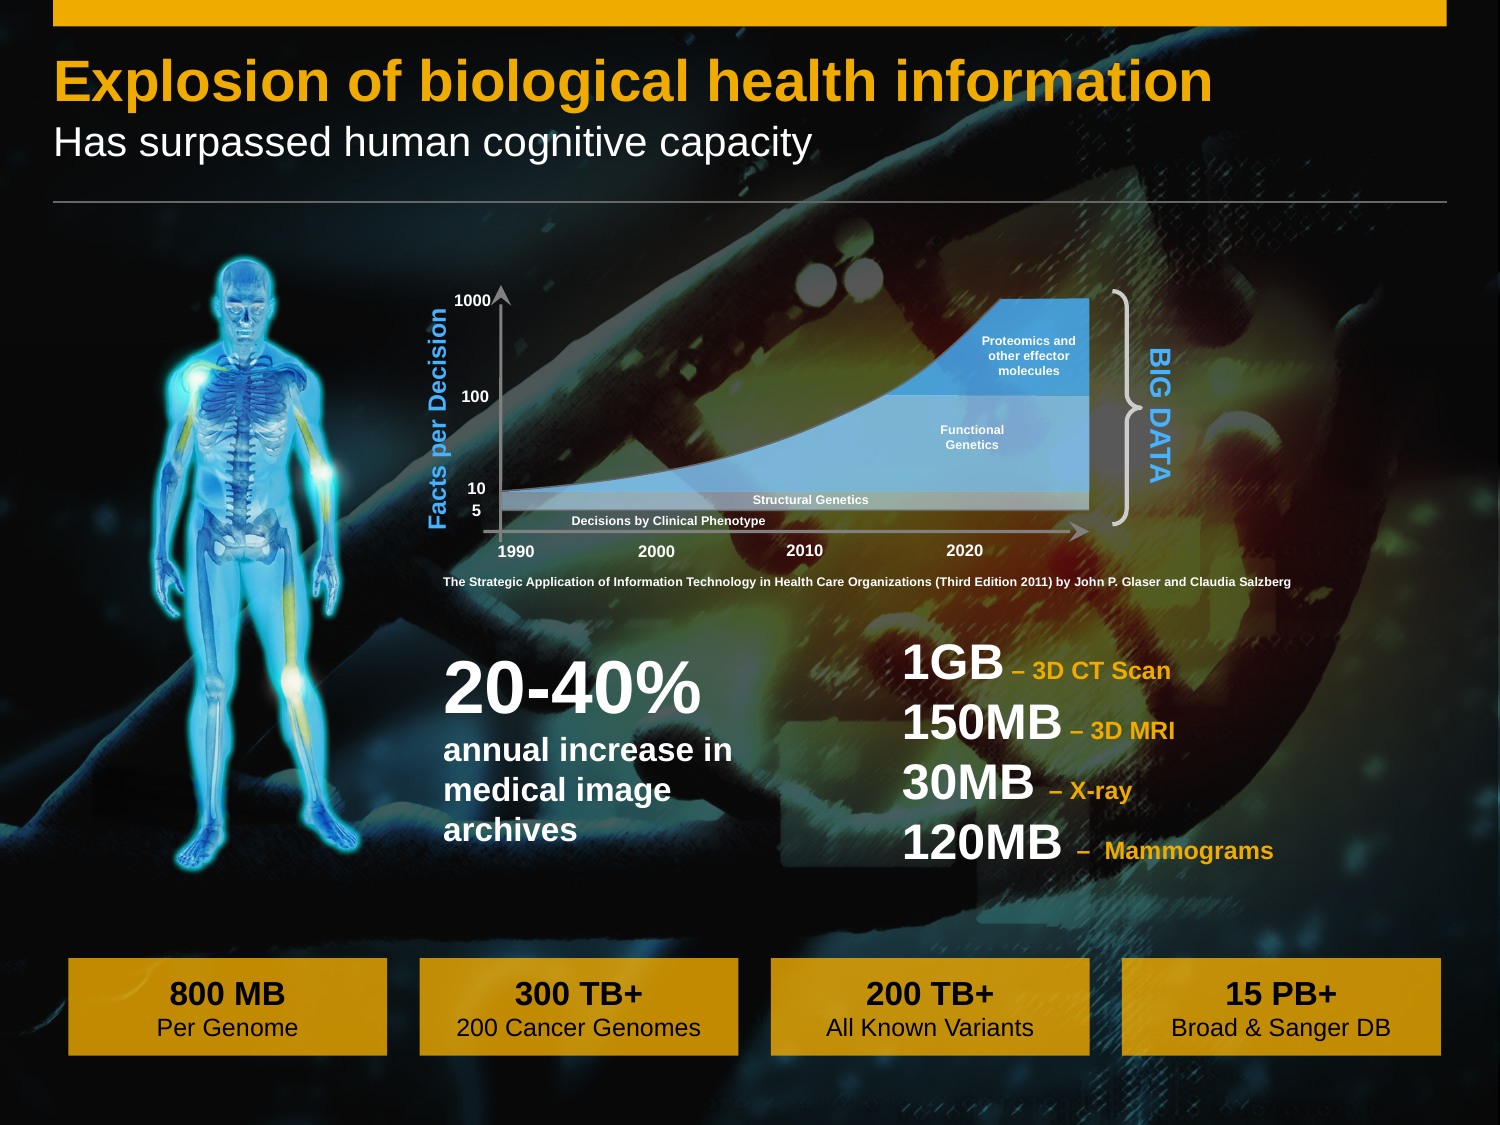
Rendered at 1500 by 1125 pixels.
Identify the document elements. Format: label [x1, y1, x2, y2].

text_box [423, 284, 1188, 561]
picture [0, 0, 1500, 1125]
text_box [68, 957, 1442, 1056]
